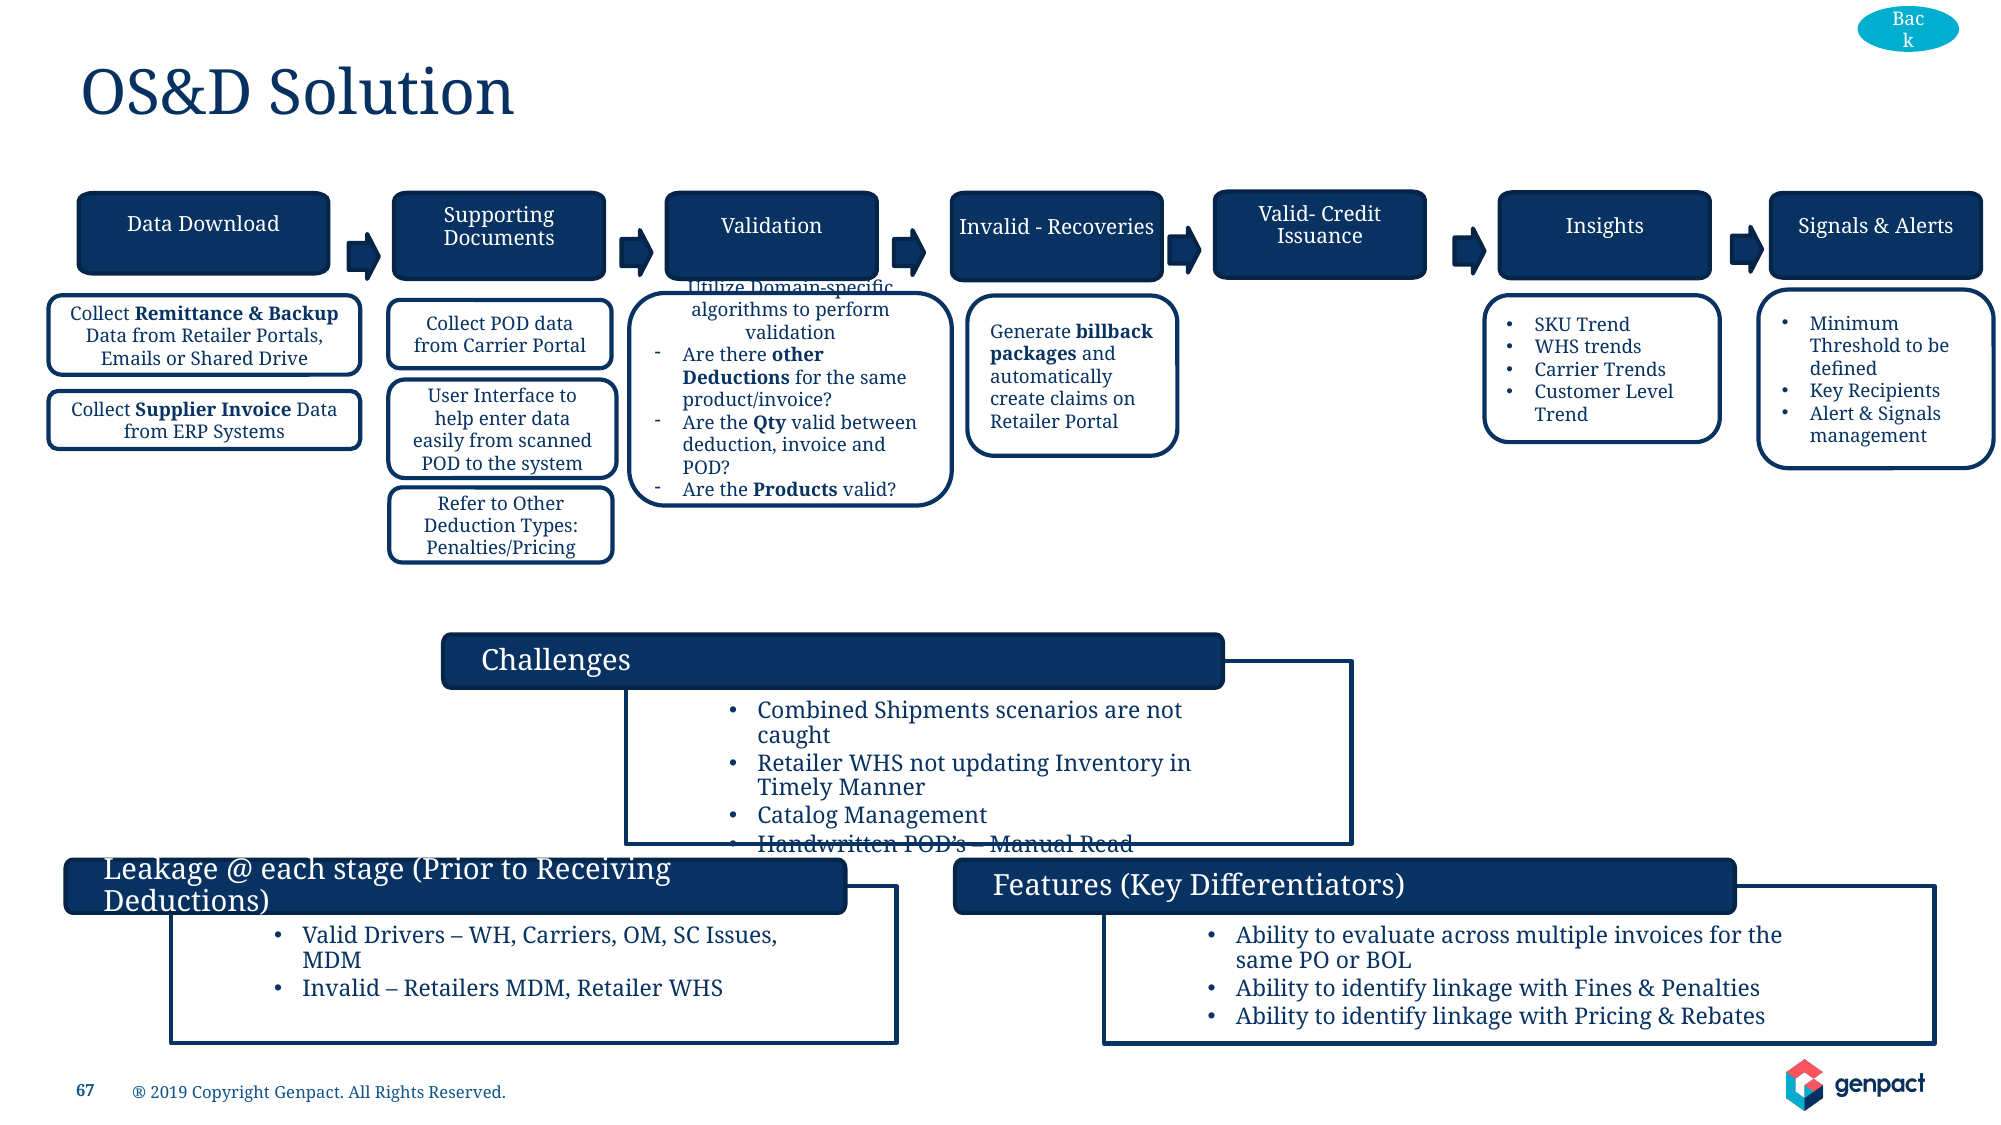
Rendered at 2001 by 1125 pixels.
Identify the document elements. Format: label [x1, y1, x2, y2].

text_box [440, 632, 1354, 846]
text_box [386, 297, 614, 371]
picture [1786, 1059, 1925, 1111]
text_box [1756, 287, 1996, 471]
text_box [1768, 190, 1984, 280]
list [65, 45, 1916, 134]
text_box [1452, 226, 1487, 276]
text_box [346, 231, 381, 281]
text_box [664, 190, 879, 282]
text_box [63, 857, 899, 1045]
text_box [949, 190, 1164, 283]
text_box [1212, 189, 1427, 280]
text_box [1167, 225, 1202, 275]
text_box [1482, 293, 1722, 445]
text_box [952, 857, 1937, 1046]
text_box [391, 190, 607, 282]
text_box [891, 228, 926, 278]
text_box [1729, 224, 1764, 274]
text_box [1855, 3, 1962, 54]
text_box [387, 485, 615, 565]
text_box [965, 293, 1180, 458]
text_box [76, 190, 331, 276]
text_box [46, 293, 363, 377]
text_box [1497, 190, 1712, 281]
text_box [46, 388, 363, 452]
text_box [627, 290, 954, 508]
text_box [386, 377, 619, 481]
text_box [619, 228, 654, 278]
